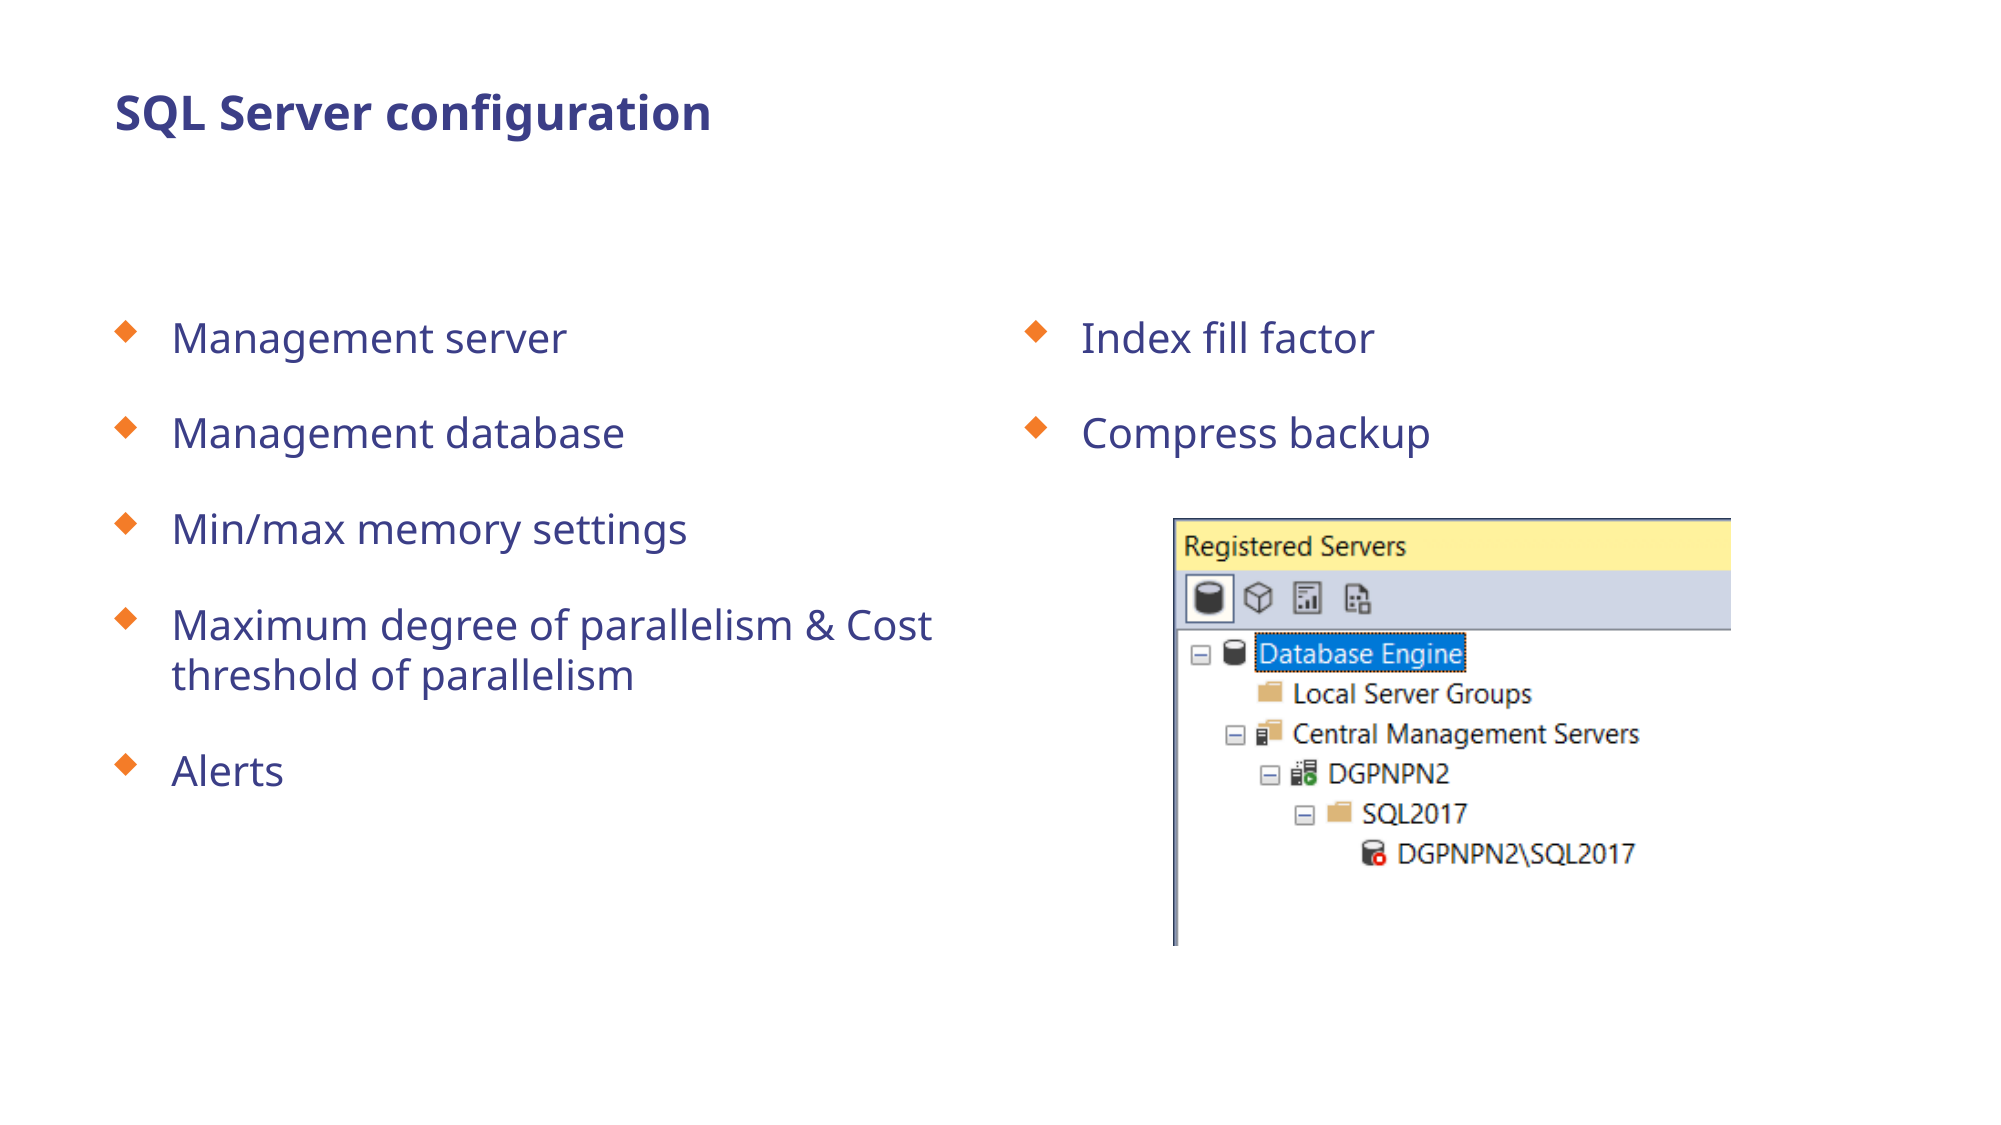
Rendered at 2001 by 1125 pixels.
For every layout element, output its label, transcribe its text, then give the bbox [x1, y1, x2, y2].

list Management server Management database Min/max memory settings Maximum degree of parallelism & Cost threshold of parallelism Alerts [99, 208, 985, 1083]
title SQL Server configuration [99, 45, 1900, 185]
list Index fill factor Compress backup [1010, 208, 1895, 1083]
picture [1173, 517, 1732, 947]
